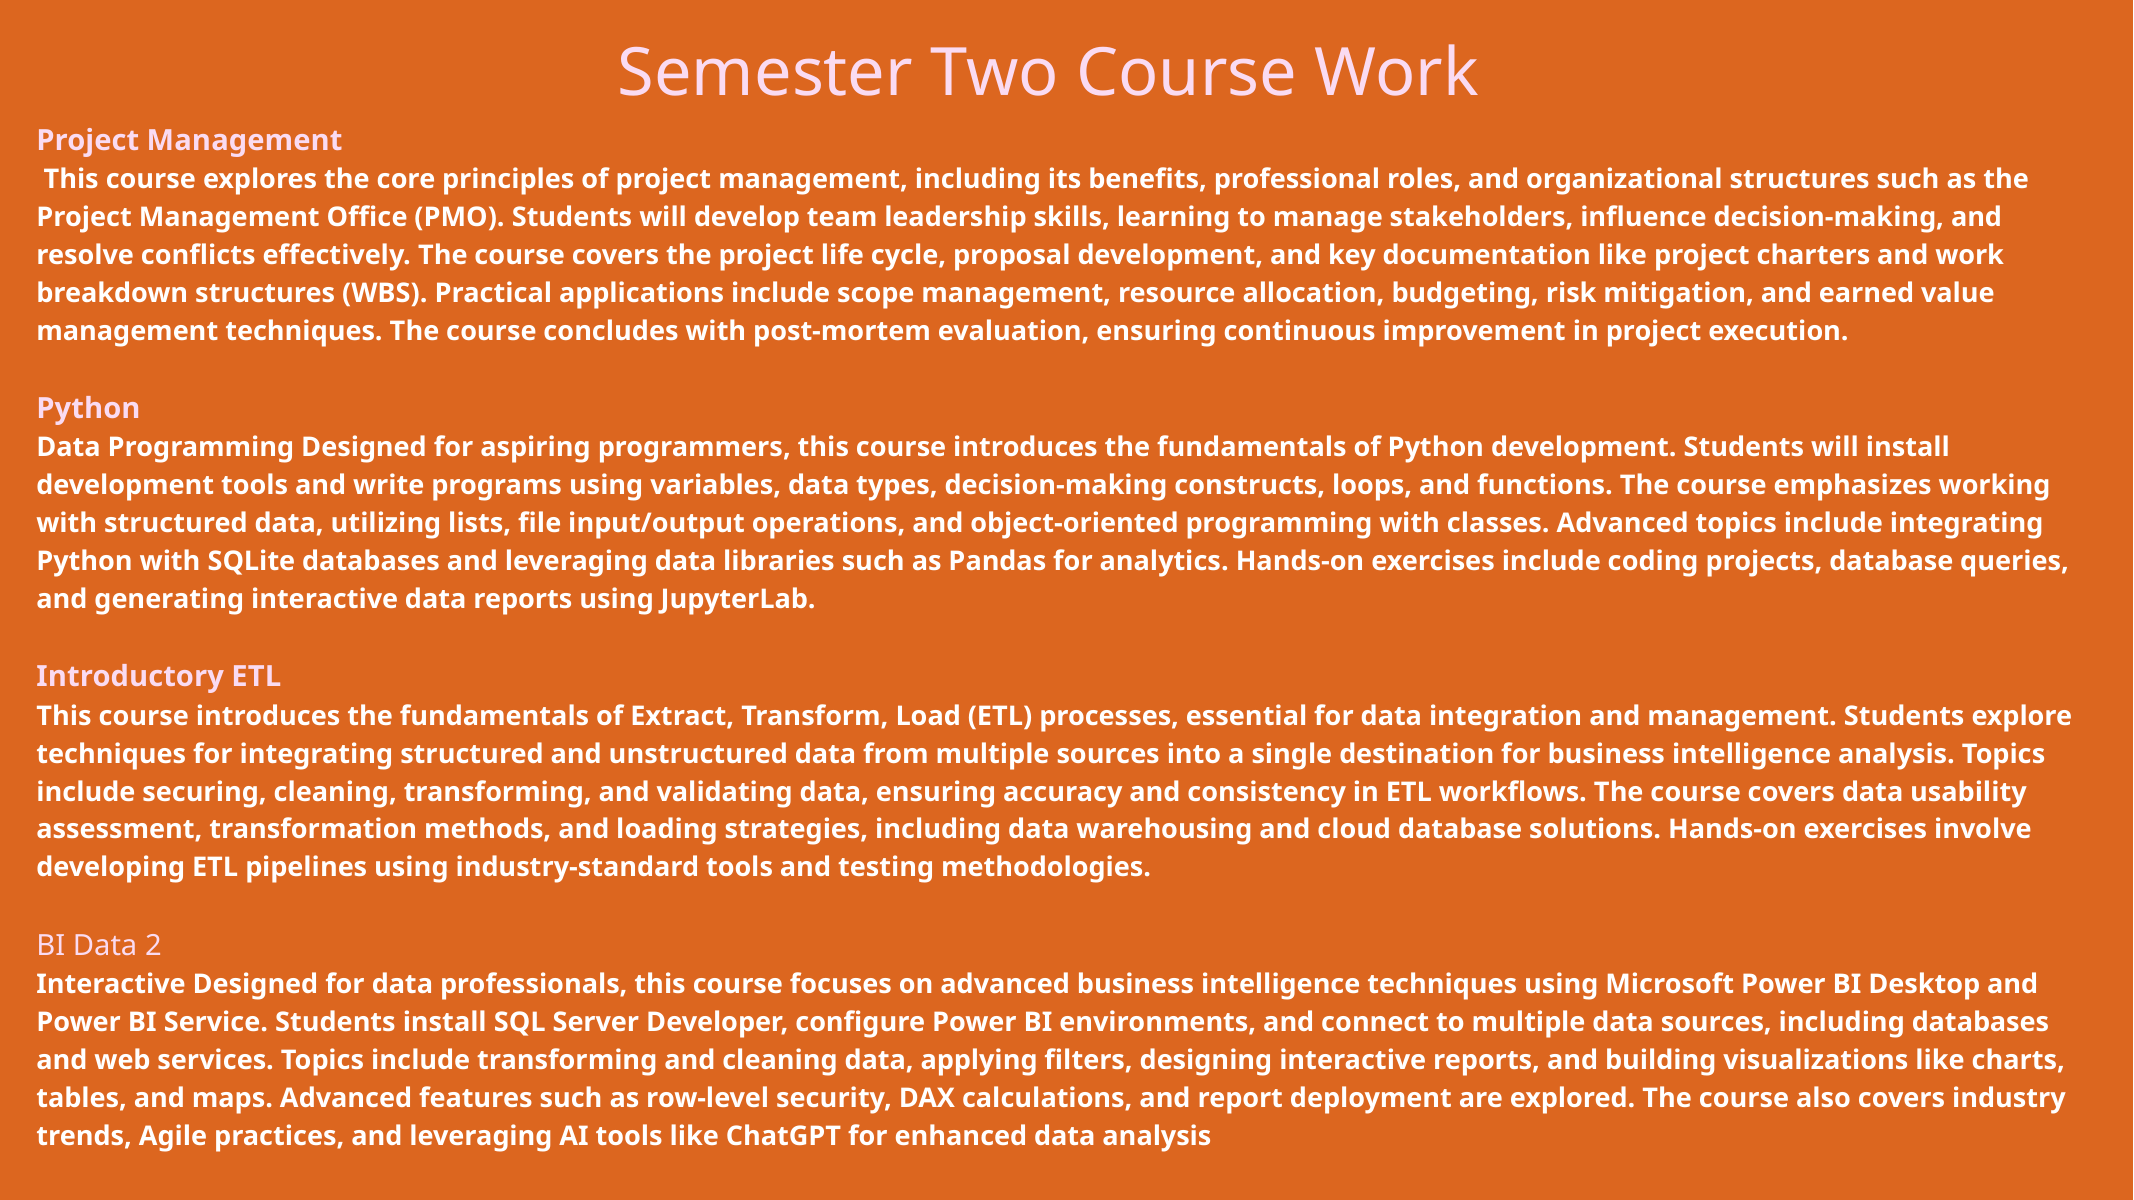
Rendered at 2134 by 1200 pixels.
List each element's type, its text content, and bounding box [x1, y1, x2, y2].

text_box Project Management This course explores the core principles of project management, including its benefits, professional roles, and organizational structures such as the Project Management Office (PMO). Students will develop team leadership skills, learning to manage stakeholders, influence decision-making, and resolve conflicts effectively. The course covers the project life cycle, proposal development, and key documentation like project charters and work breakdown structures (WBS). Practical applications include scope management, resource allocation, budgeting, risk mitigation, and earned value management techniques. The course concludes with post-mortem evaluation, ensuring continuous improvement in project execution. Python Data Programming Designed for aspiring programmers, this course introduces the fundamentals of Python development. Students will install development tools and write programs using variables, data types, decision-making constructs, loops, and functions. The course emphasizes working with structured data, utilizing lists, file input/output operations, and object-oriented programming with classes. Advanced topics include integrating Python with SQLite databases and leveraging data libraries such as Pandas for analytics. Hands-on exercises include coding projects, database queries, and generating interactive data reports using JupyterLab. Introductory ETL This course introduces the fundamentals of Extract, Transform, Load (ETL) processes, essential for data integration and management. Students explore techniques for integrating structured and unstructured data from multiple sources into a single destination for business intelligence analysis. Topics include securing, cleaning, transforming, and validating data, ensuring accuracy and consistency in ETL workflows. The course covers data usability assessment, transformation methods, and loading strategies, including data warehousing and cloud database solutions. Hands-on exercises involve developing ETL pipelines using industry-standard tools and testing methodologies. BI Data 2 Interactive Designed for data professionals, this course focuses on advanced business intelligence techniques using Microsoft Power BI Desktop and Power BI Service. Students install SQL Server Developer, configure Power BI environments, and connect to multiple data sources, including databases and web services. Topics include transforming and cleaning data, applying filters, designing interactive reports, and building visualizations like charts, tables, and maps. Advanced features such as row-level security, DAX calculations, and report deployment are explored. The course also covers industry trends, Agile practices, and leveraging AI tools like ChatGPT for enhanced data analysis [36, 115, 2098, 1200]
text_box Semester Two Course Work [82, 42, 2015, 115]
